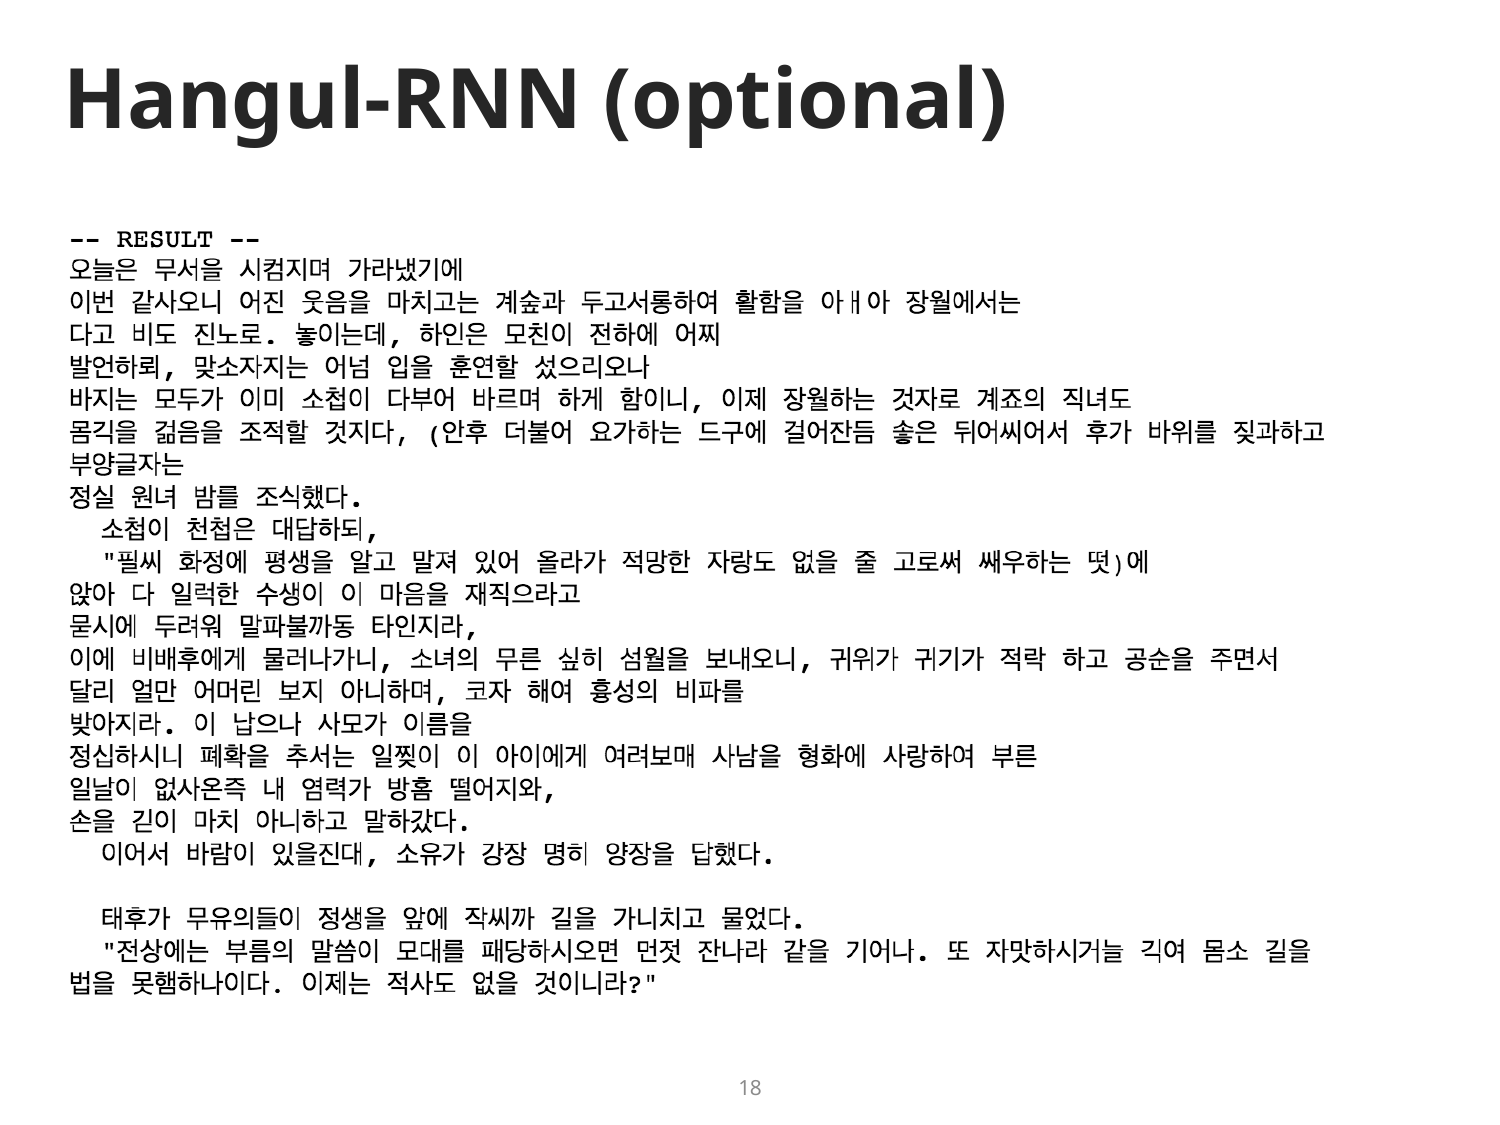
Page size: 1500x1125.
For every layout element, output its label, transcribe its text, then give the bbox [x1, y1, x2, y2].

slide_number 18 [575, 1058, 925, 1119]
title Hangul-RNN (optional) [48, 41, 1456, 149]
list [52, 218, 1448, 1013]
